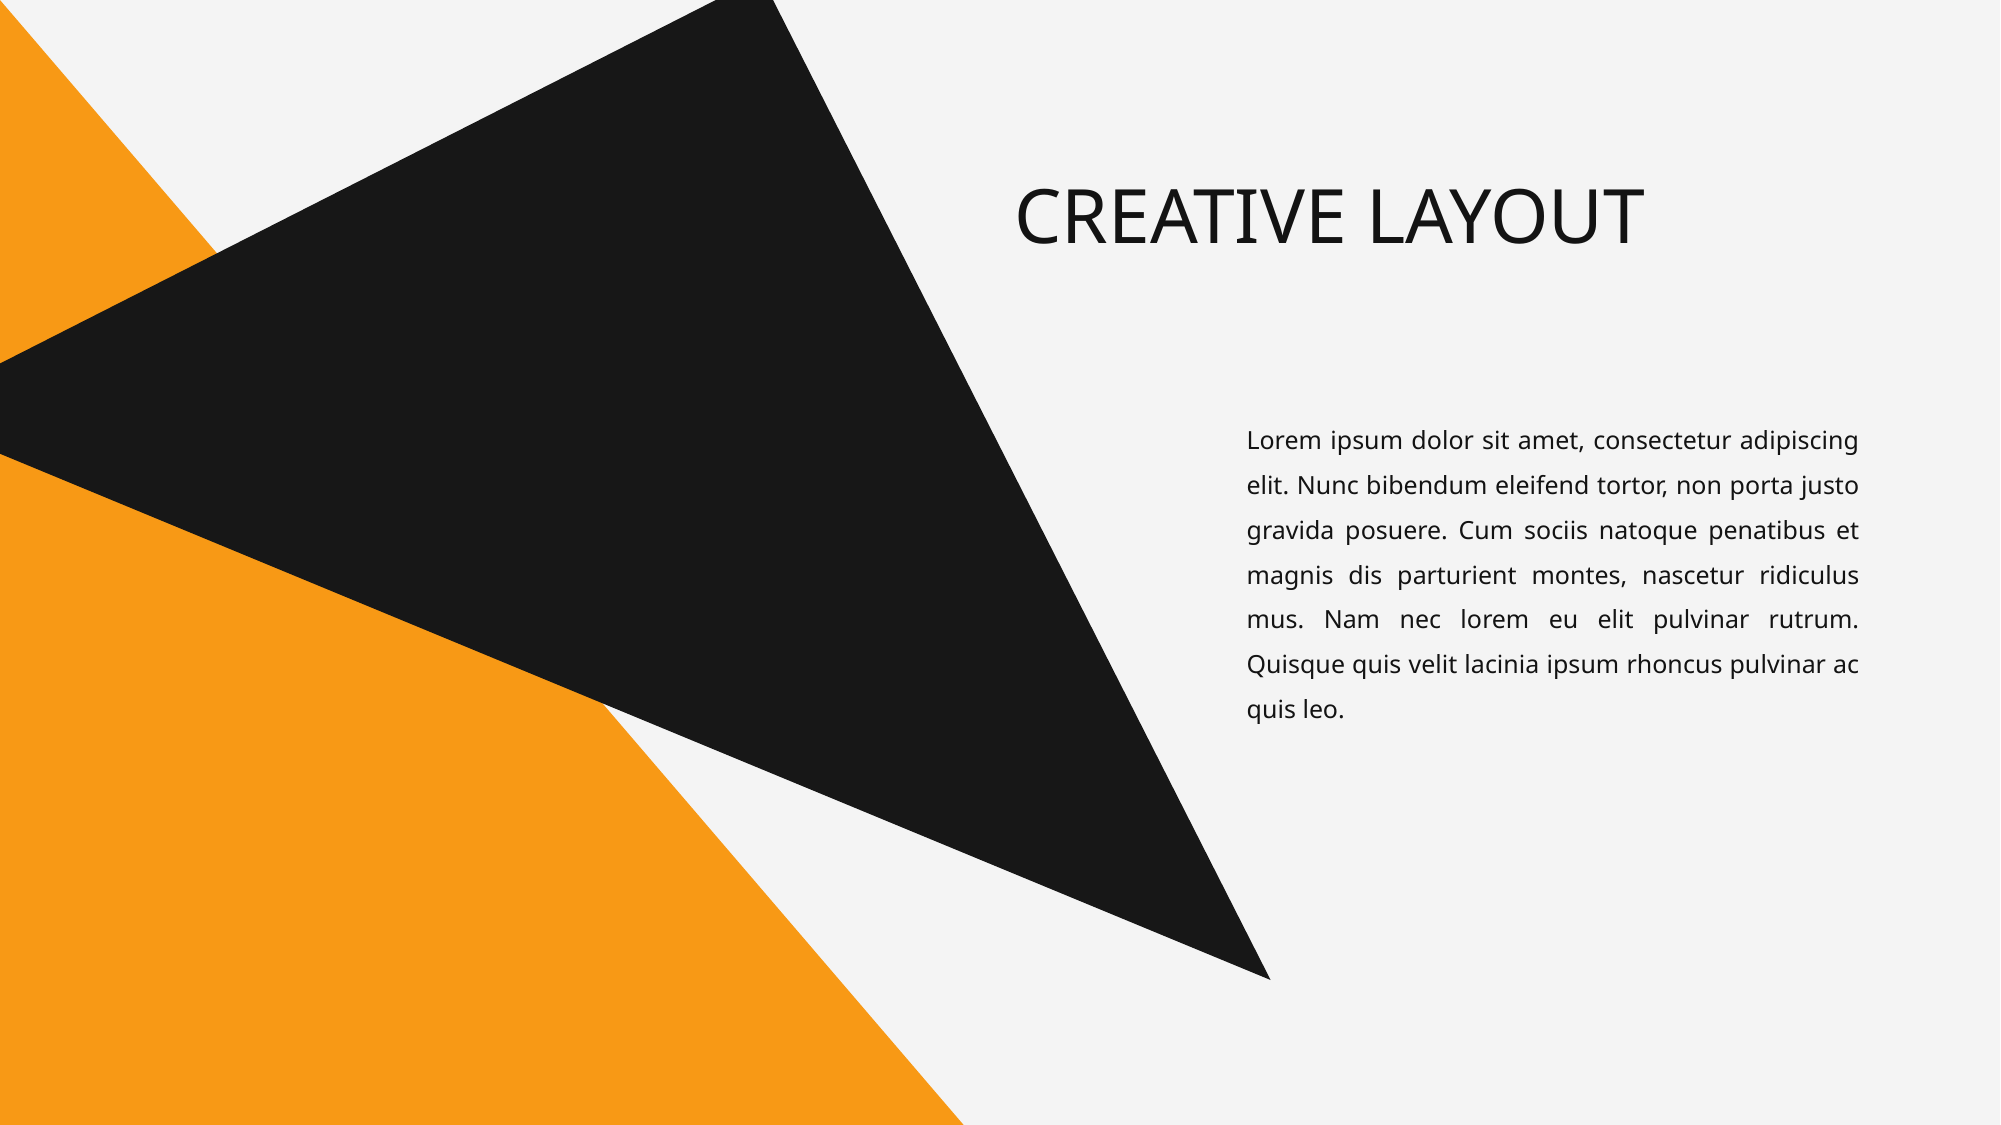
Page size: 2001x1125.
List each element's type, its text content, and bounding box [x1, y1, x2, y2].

text_box CREATIVE LAYOUT [999, 115, 1907, 266]
text_box [0, 456, 966, 1125]
text_box [0, 0, 1273, 983]
text_box [0, 0, 217, 361]
text_box Lorem ipsum dolor sit amet, consectetur adipiscing elit. Nunc bibendum eleifend tortor, non porta justo gravida posuere. Cum sociis natoque penatibus et magnis dis parturient montes, nascetur ridiculus mus. Nam nec lorem eu elit pulvinar rutrum. Quisque quis velit lacinia ipsum rhoncus pulvinar ac quis leo. [1231, 402, 1875, 732]
